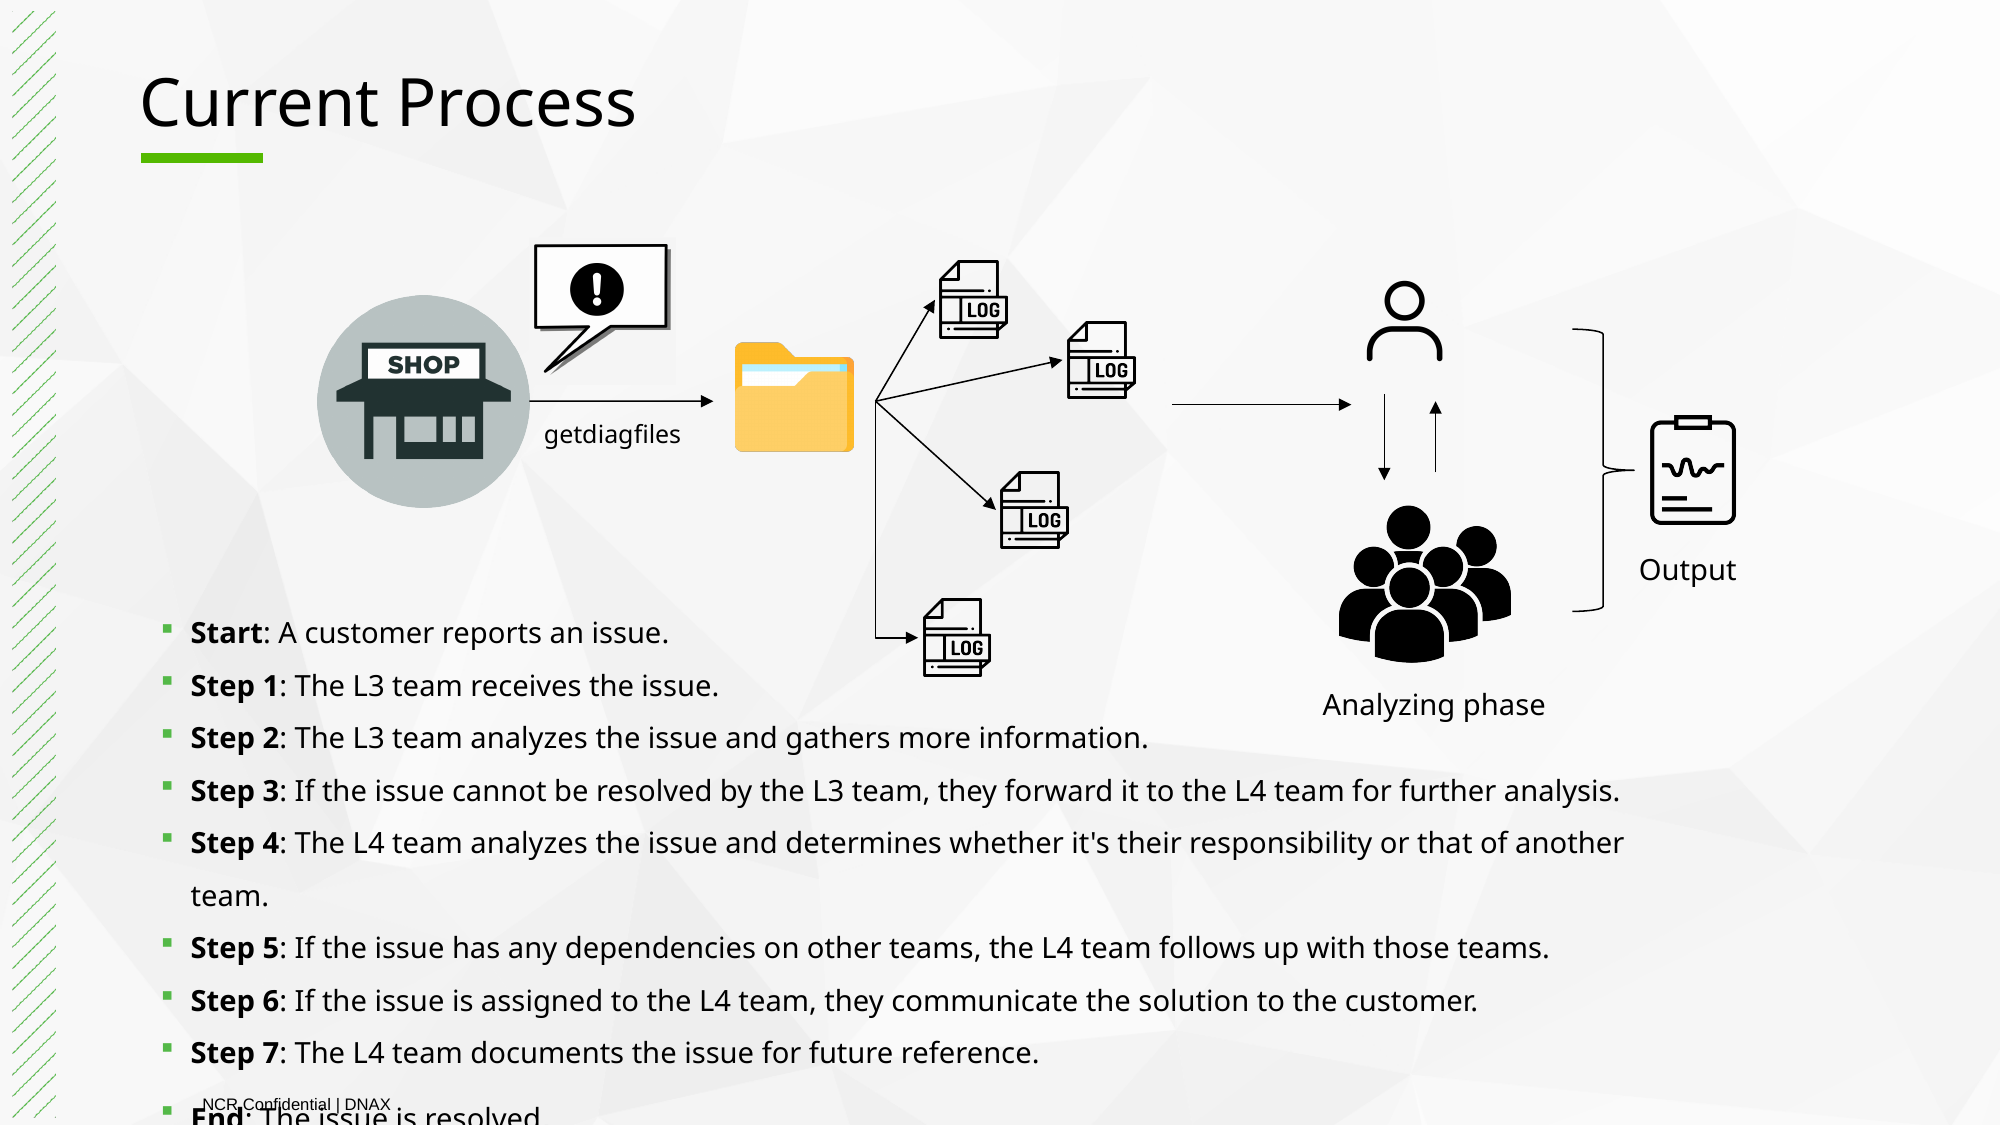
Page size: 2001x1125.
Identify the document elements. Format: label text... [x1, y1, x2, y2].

text_box Output [1624, 544, 1779, 594]
text_box [129, 655, 1932, 1125]
title Current Process [139, 42, 1932, 187]
text_box [1572, 328, 1633, 589]
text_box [875, 400, 997, 491]
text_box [778, 497, 1016, 541]
text_box getdiagfiles [538, 410, 731, 456]
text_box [875, 359, 1063, 402]
picture [917, 598, 997, 677]
picture [0, 0, 2000, 1125]
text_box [875, 299, 936, 354]
text_box Start: A customer reports an issue. Step 1: The L3 team receives the issue. Step 2: The L3 team analyzes the issue and gathers more information. Step 3: If the issue cannot be resolved by the L3 team, they forward it to the L4 team for further analysis. Step 4: The L4 team analyzes the issue and determines whether it's their responsibility or that of another team. Step 5: If the issue has any dependencies on other teams, the L4 team follows up with those teams. Step 6: If the issue is assigned to the L4 team, they communicate the solution to the customer. Step 7: The L4 team documents the issue for future reference. End: The issue is resolved. [145, 589, 1725, 1004]
